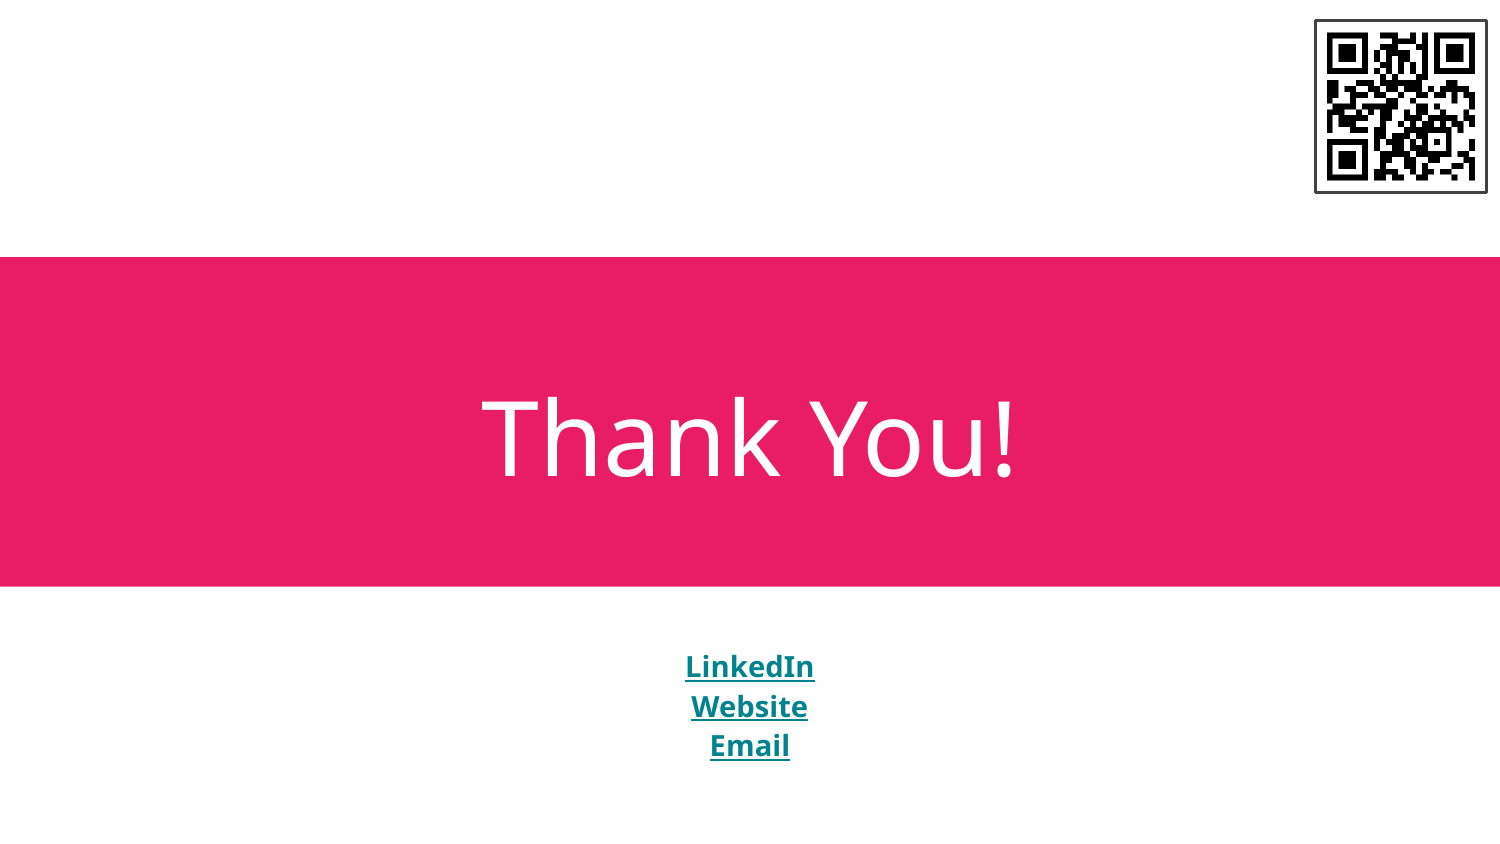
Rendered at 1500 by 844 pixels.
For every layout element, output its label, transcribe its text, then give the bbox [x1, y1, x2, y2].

title Thank You! [70, 309, 1430, 559]
picture [1316, 22, 1486, 191]
text_box LinkedIn Website Email [479, 633, 1021, 783]
